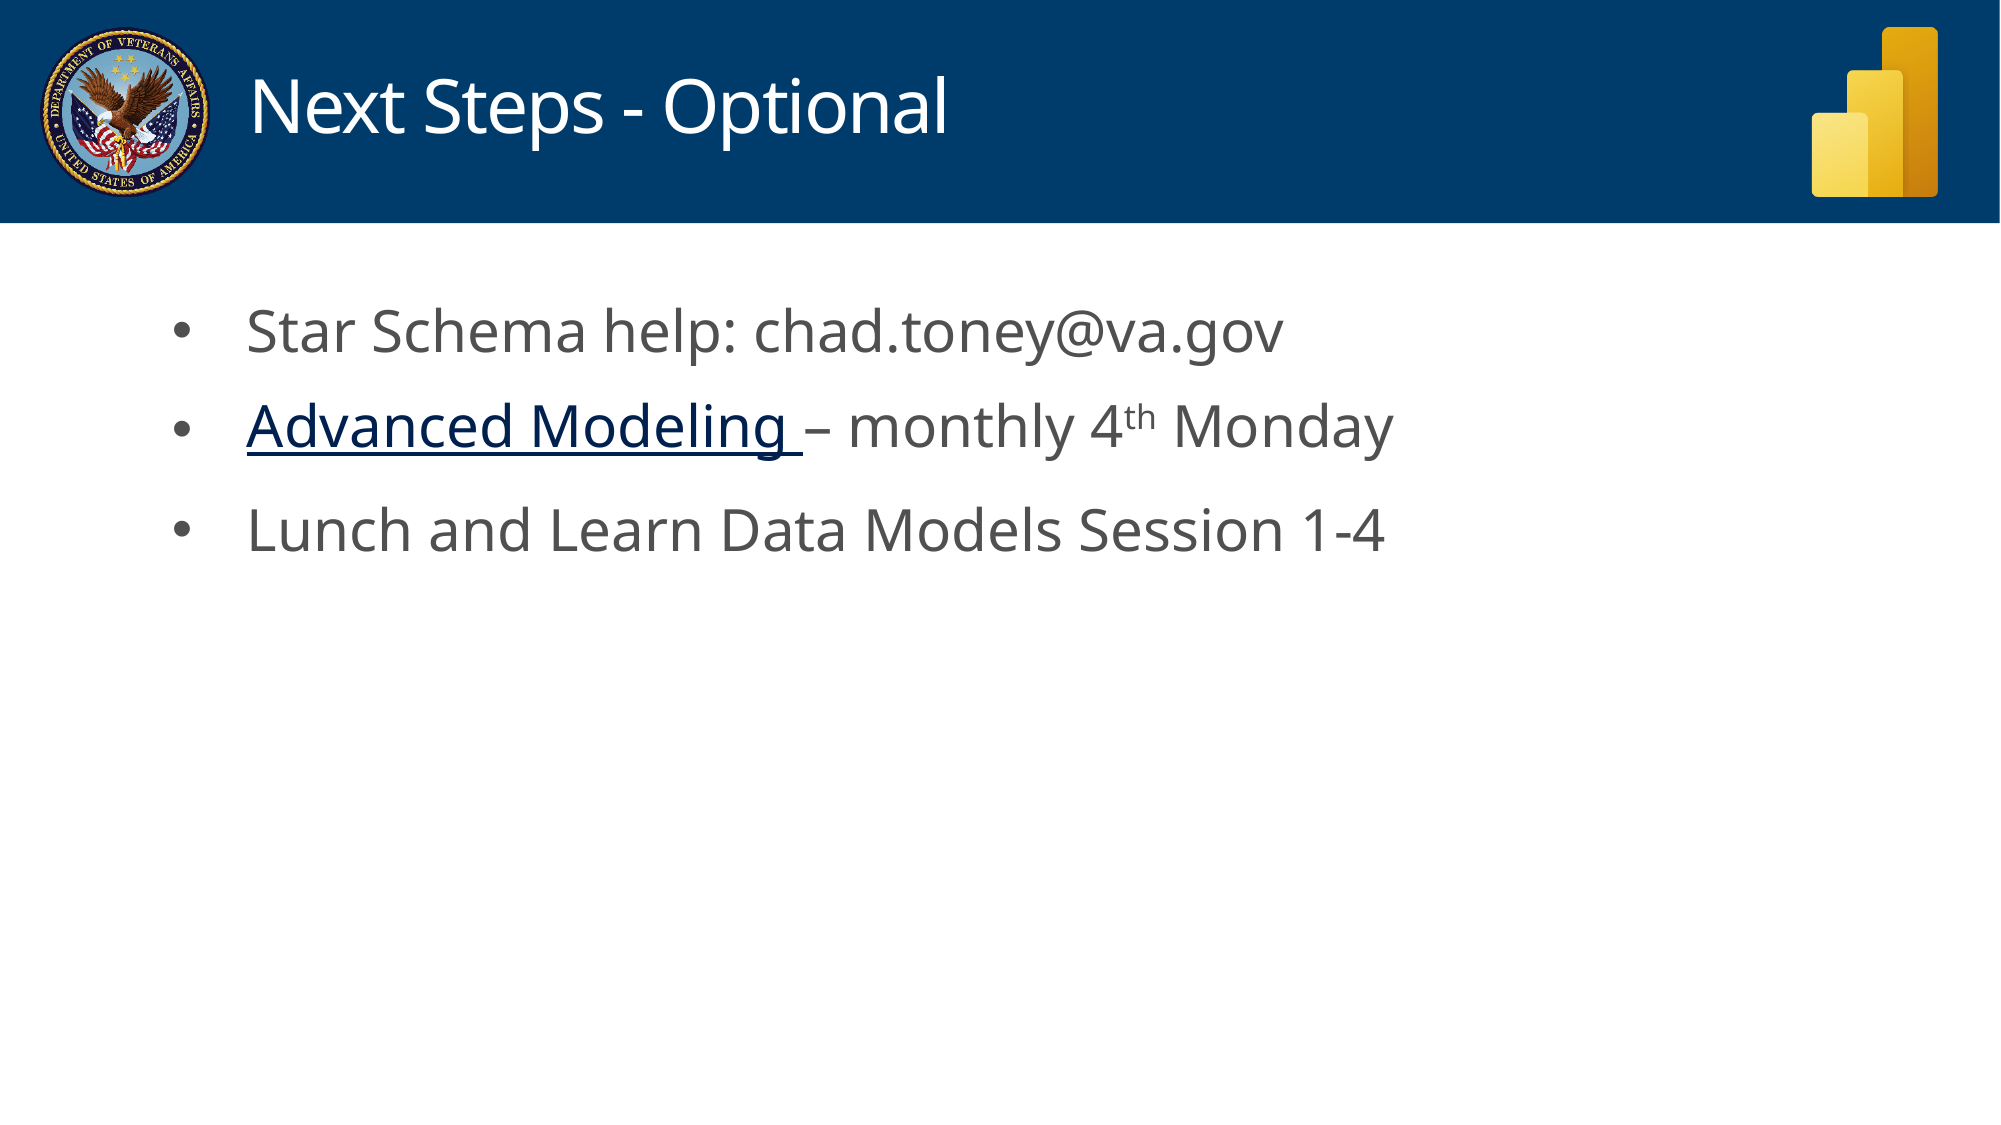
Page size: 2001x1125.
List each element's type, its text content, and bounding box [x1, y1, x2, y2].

text_box Star Schema help: chad.toney@va.gov Advanced Modeling – monthly 4th Monday Lunch and Learn Data Models Session 1-4 [157, 286, 1855, 571]
text_box Next Steps - Optional [233, 61, 1657, 210]
picture [1790, 27, 1959, 197]
picture [40, 27, 210, 197]
